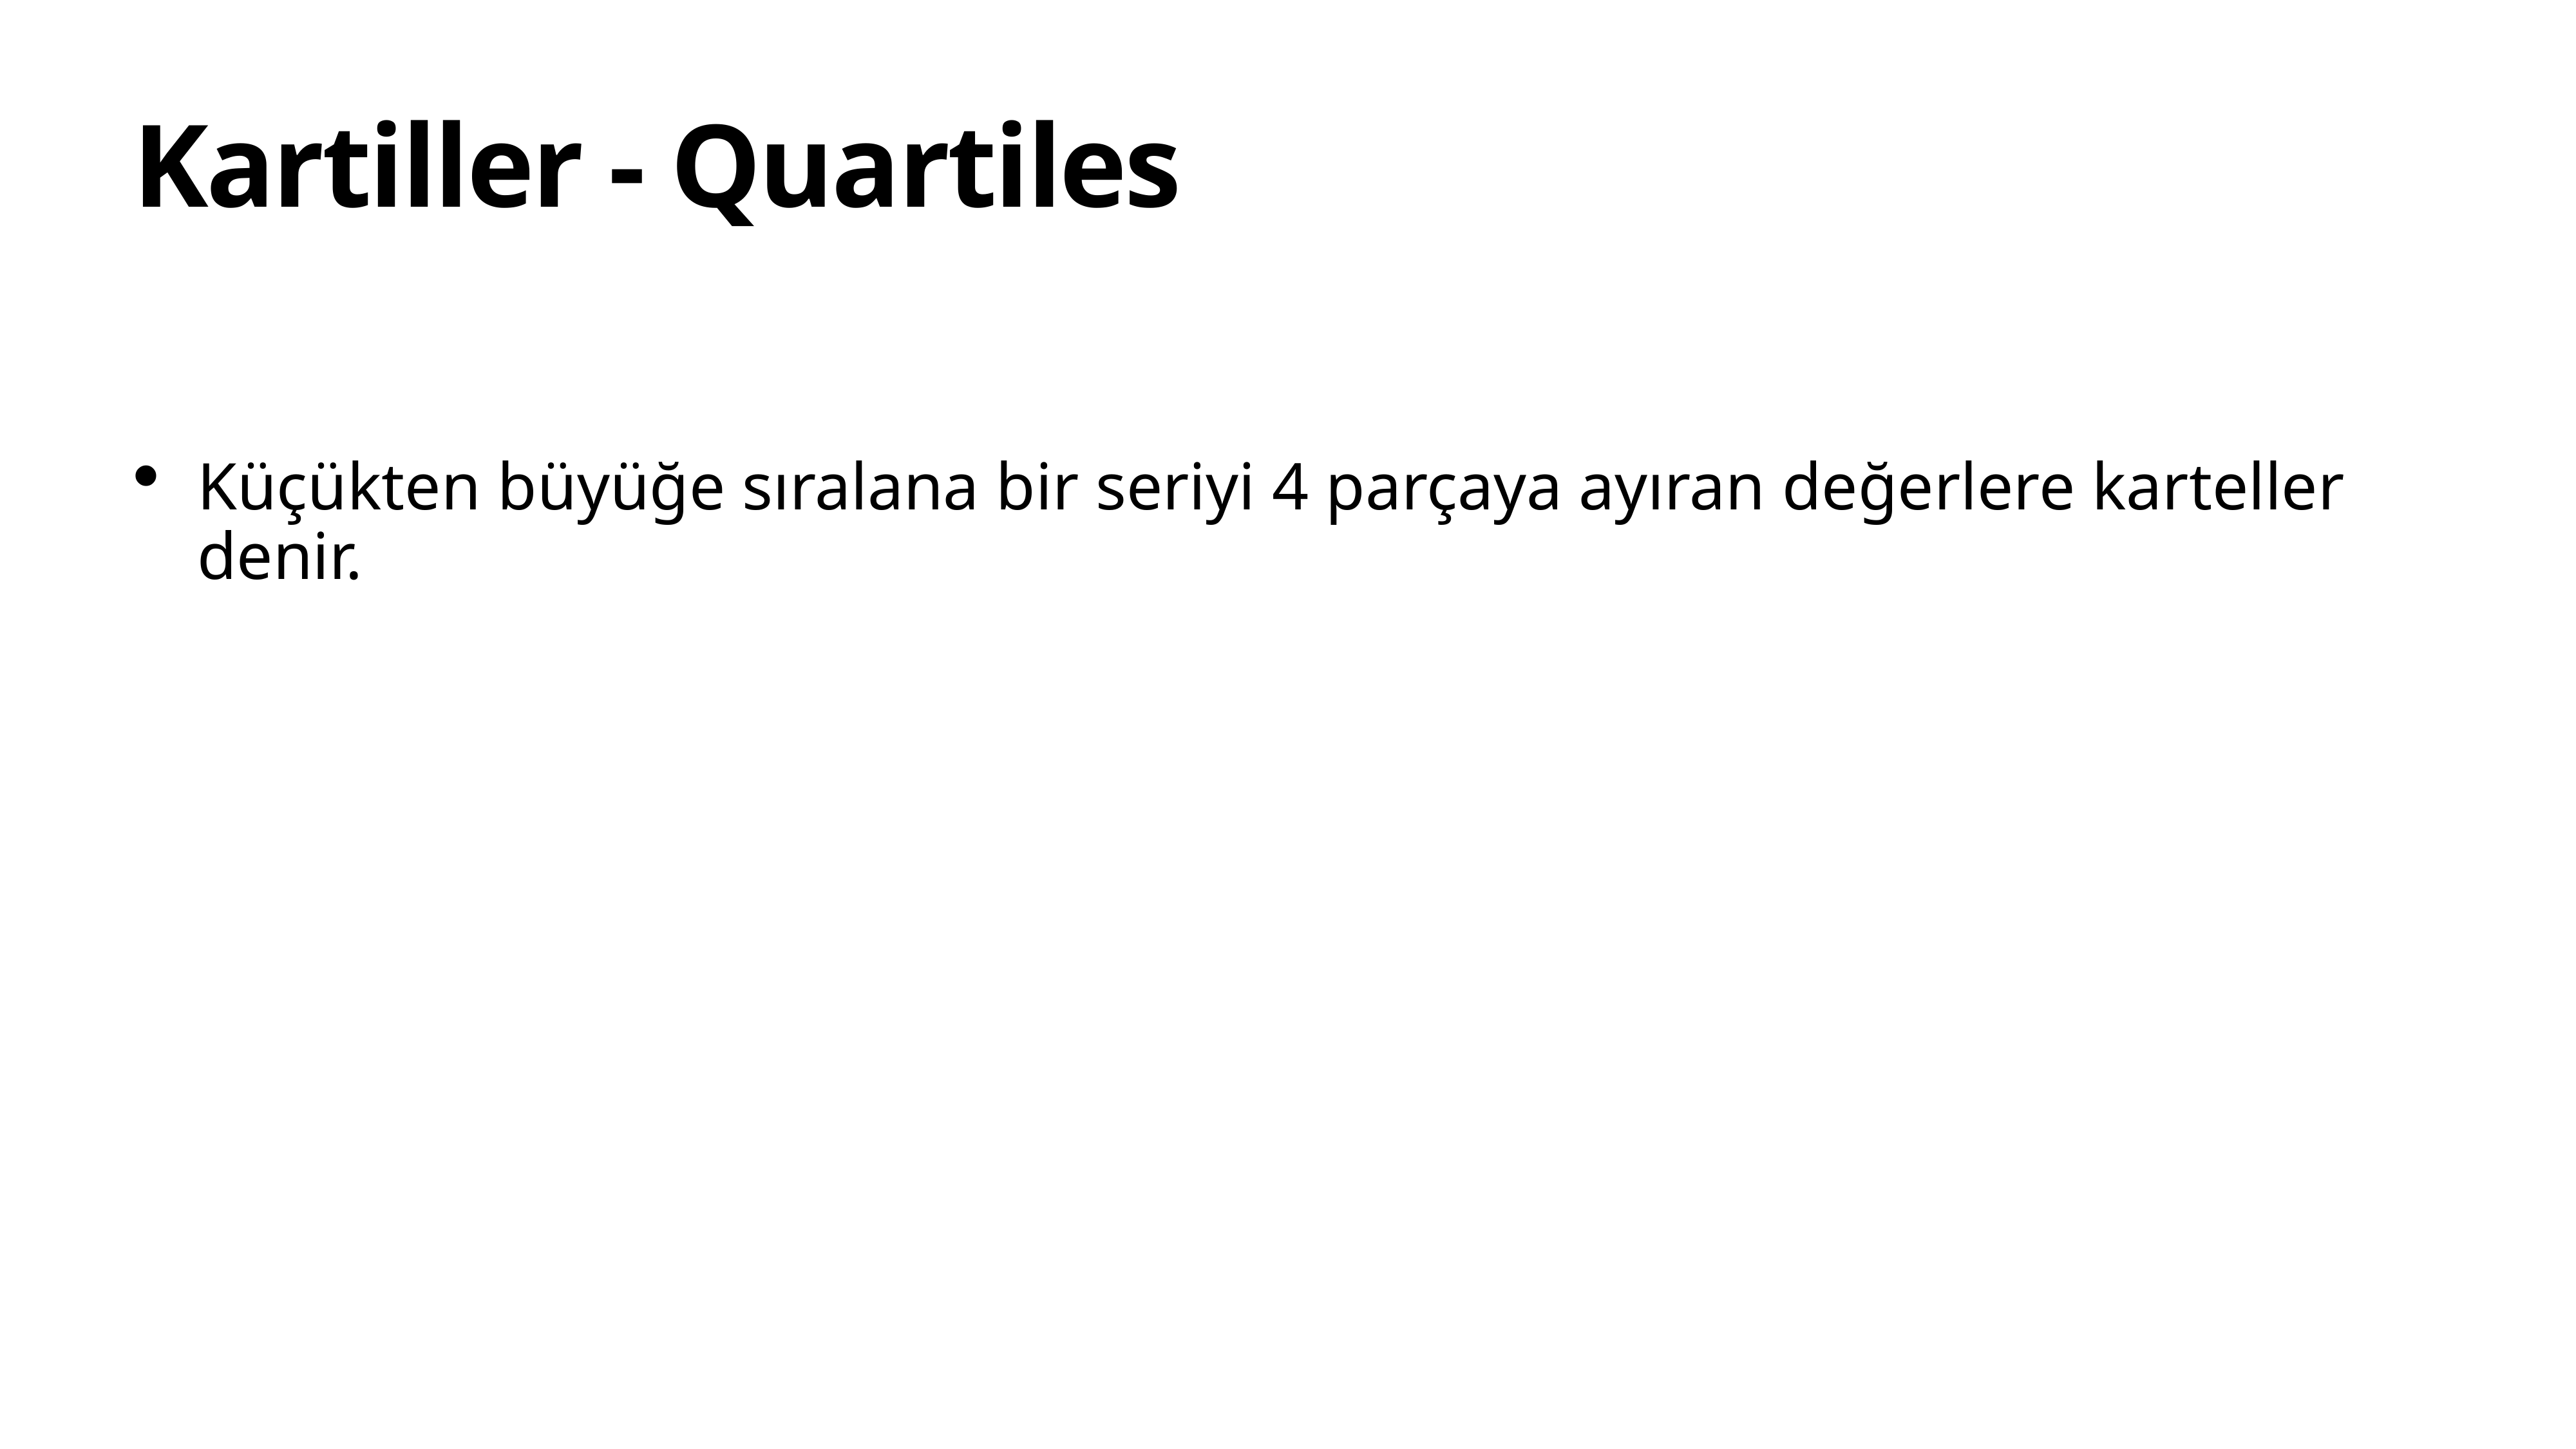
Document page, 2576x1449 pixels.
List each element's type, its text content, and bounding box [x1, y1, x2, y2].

title Kartiller - Quartiles [127, 113, 2449, 266]
list Küçükten büyüğe sıralana bir seriyi 4 parçaya ayıran değerlere karteller denir. [127, 448, 2449, 1321]
